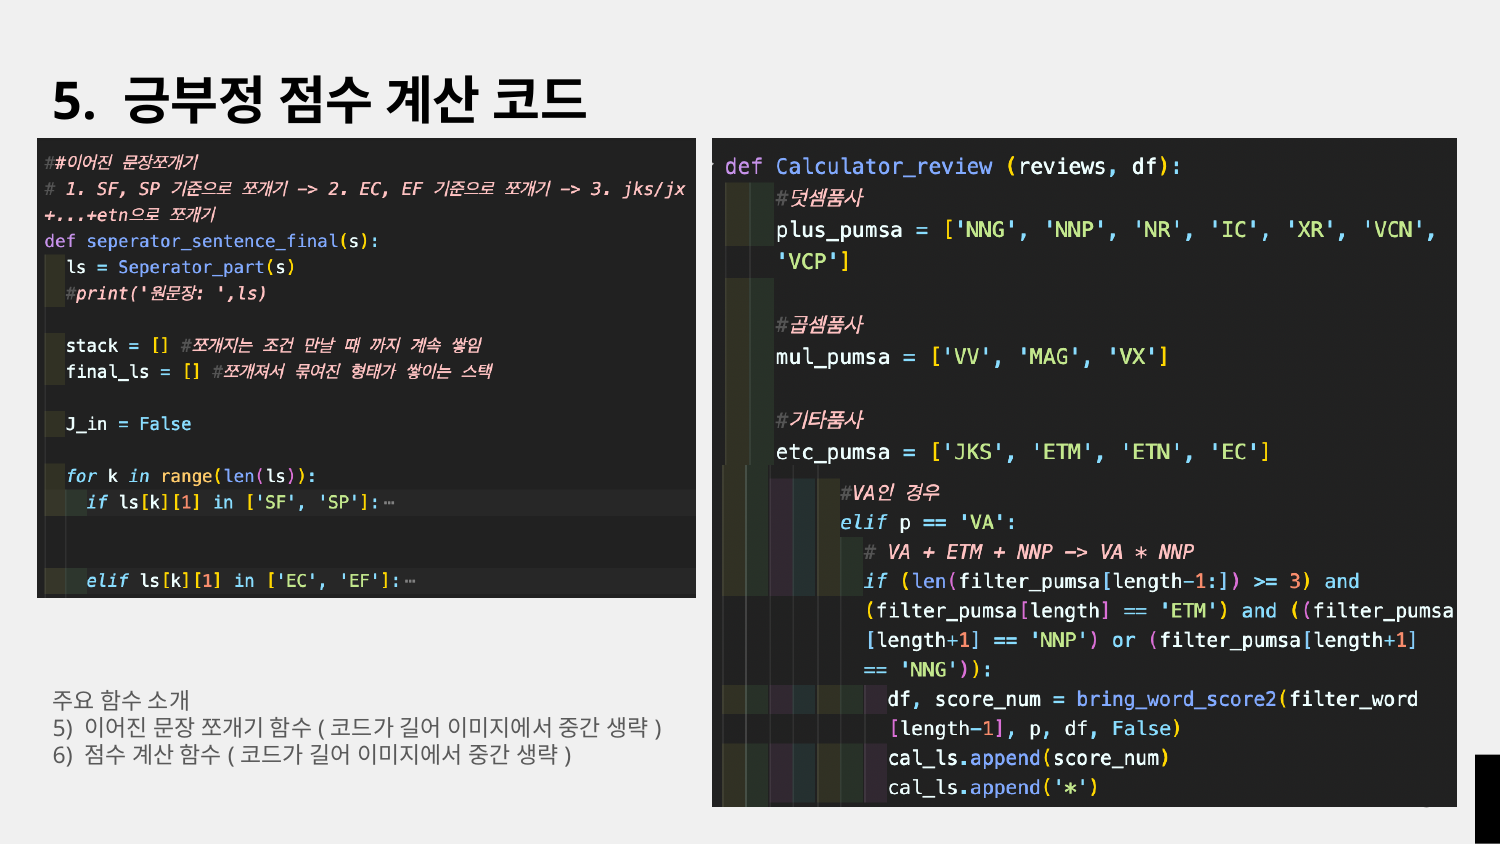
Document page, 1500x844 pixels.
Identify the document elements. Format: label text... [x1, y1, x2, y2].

slide_number ‹#› [1389, 766, 1480, 832]
picture [37, 138, 696, 599]
title 5. 긍부정 점수 계산 코드 [37, 52, 1114, 114]
text_box 주요 함수 소개 5) 이어진 문장 쪼개기 함수(코드가 길어 이미지에서 중간 생략) 6) 점수 계산 함수(코드가 길어 이미지에서 중간 생략) [37, 671, 678, 784]
picture [712, 138, 1457, 808]
